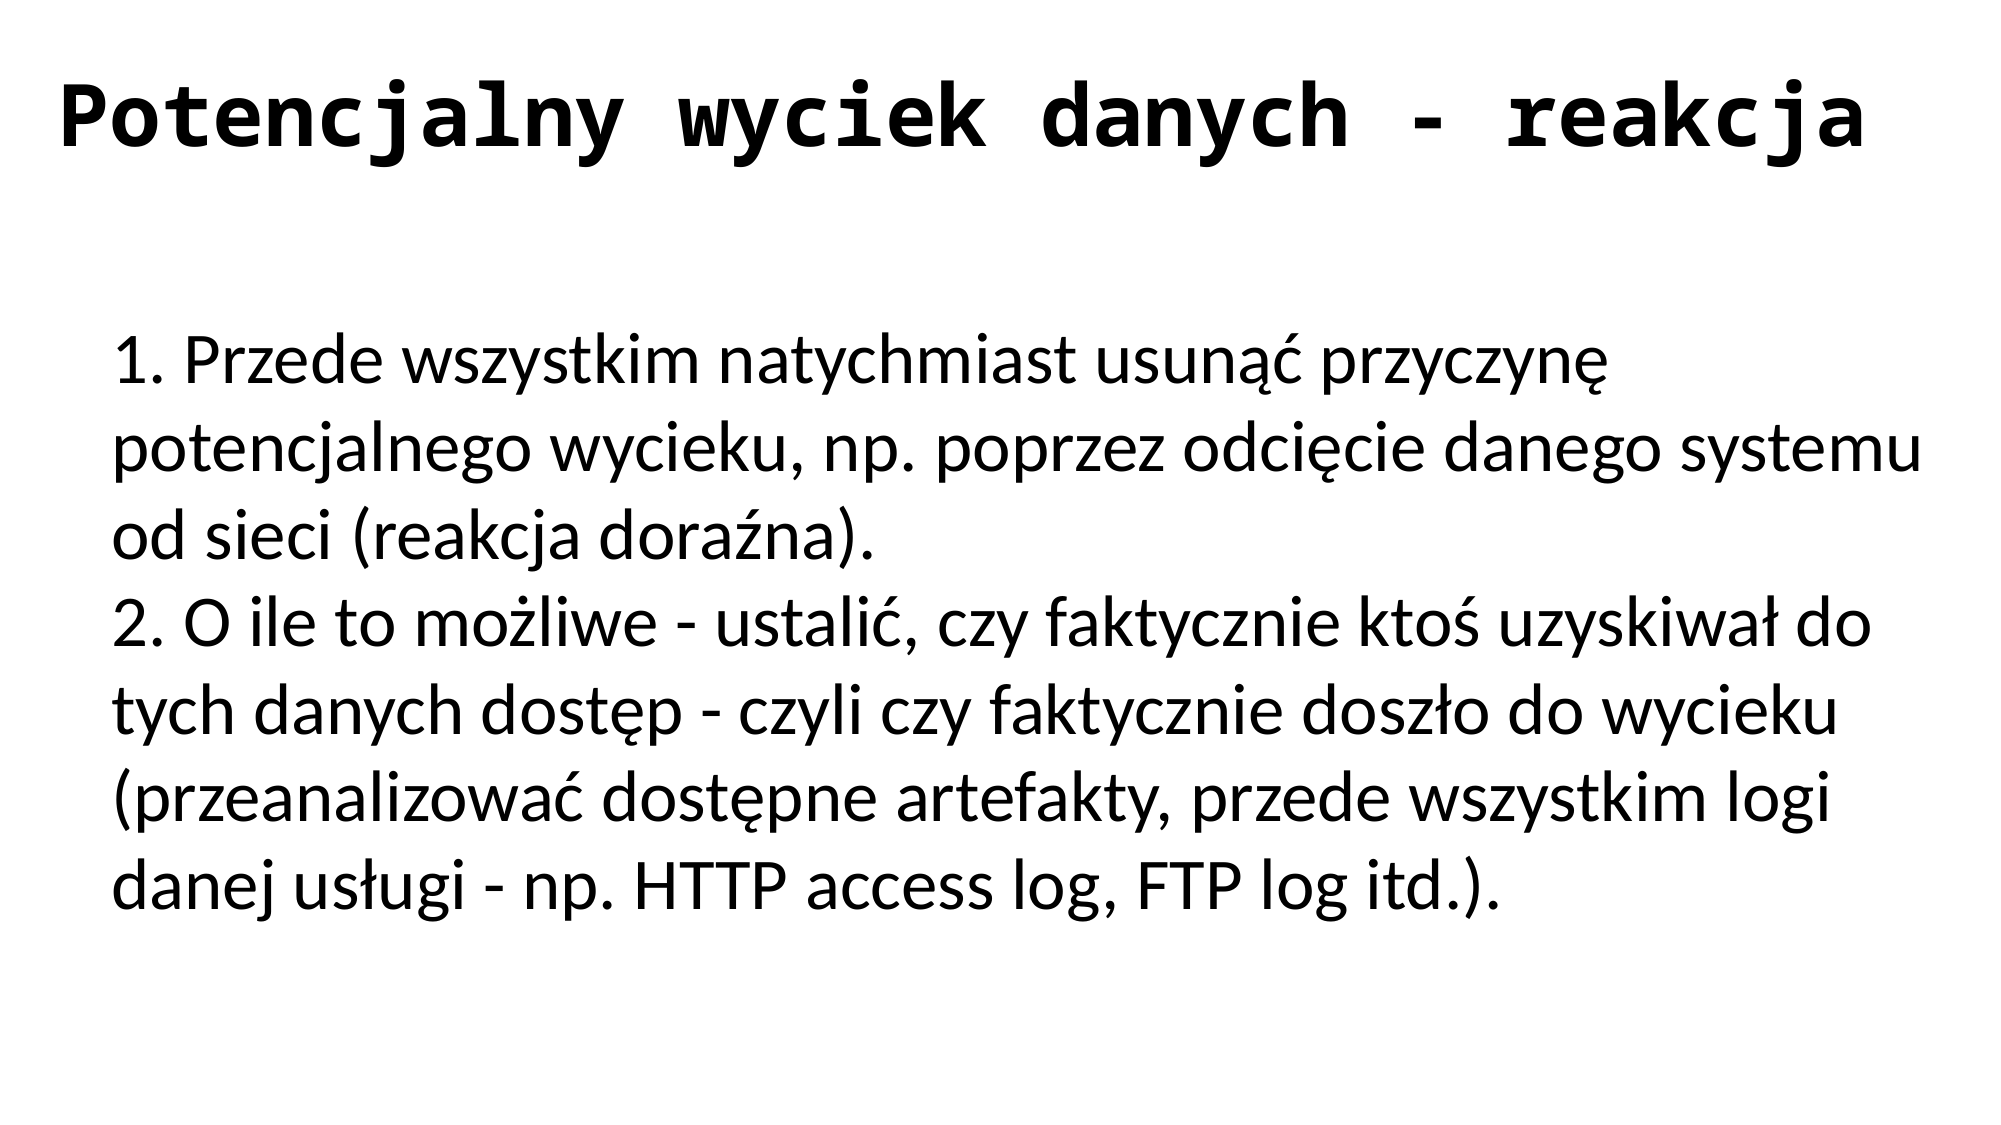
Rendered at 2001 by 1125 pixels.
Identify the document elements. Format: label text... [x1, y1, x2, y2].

text_box 1. Przede wszystkim natychmiast usunąć przyczynę potencjalnego wycieku, np. poprzez odcięcie danego systemu od sieci (reakcja doraźna). 2. O ile to możliwe - ustalić, czy faktycznie ktoś uzyskiwał do tych danych dostęp - czyli czy faktycznie doszło do wycieku (przeanalizować dostępne artefakty, przede wszystkim logi danej usługi - np. HTTP access log, FTP log itd.). [96, 303, 1941, 932]
title Potencjalny wyciek danych - reakcja [42, 64, 1961, 174]
